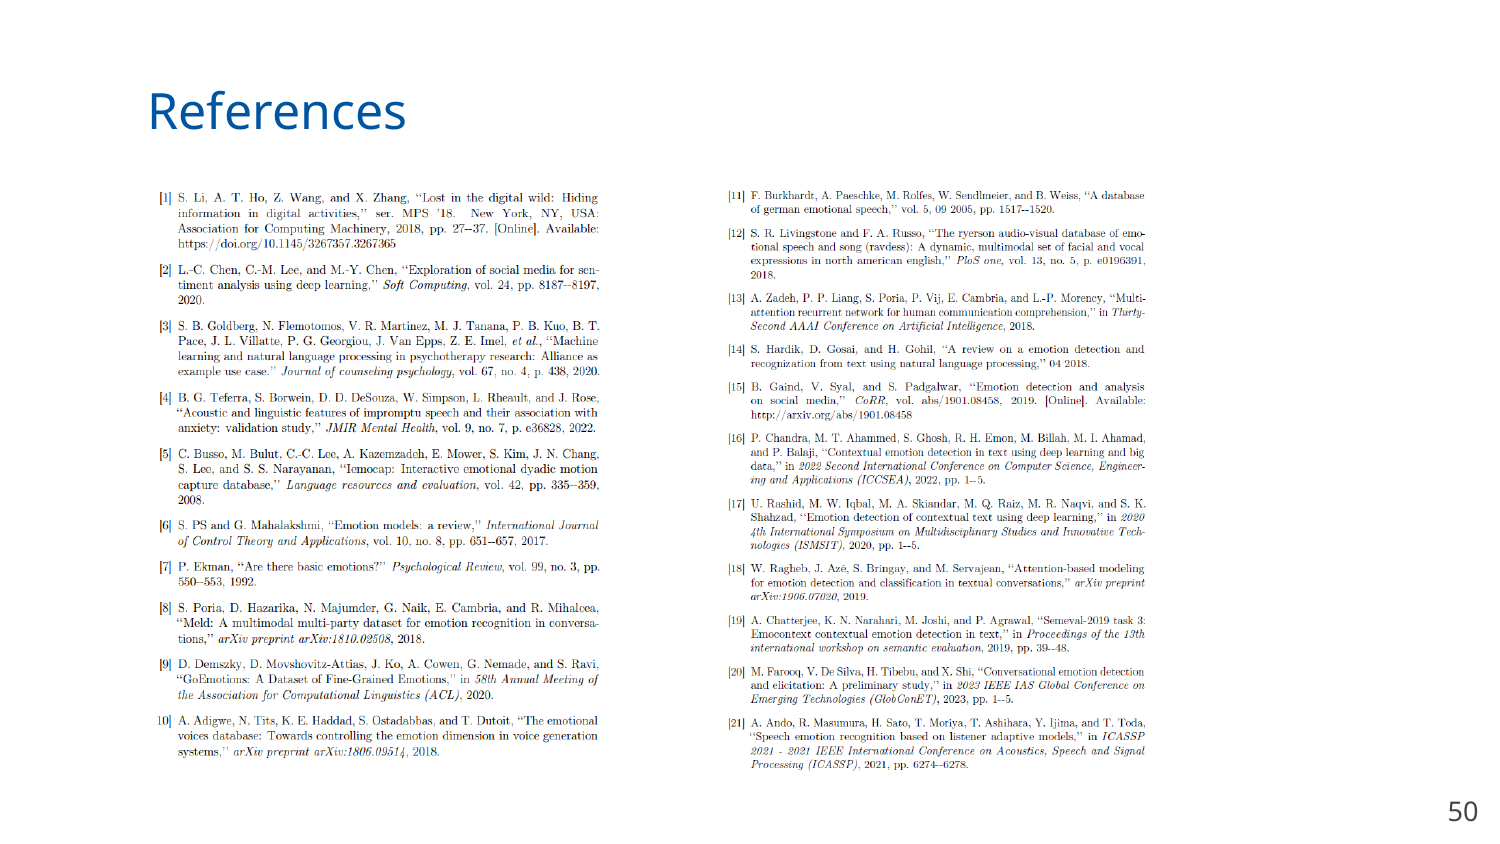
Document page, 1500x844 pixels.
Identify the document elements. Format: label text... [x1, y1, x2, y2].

picture [155, 186, 604, 759]
picture [725, 186, 1149, 772]
slide_number ‹#› [1403, 779, 1494, 844]
text_box References [132, 64, 1131, 164]
